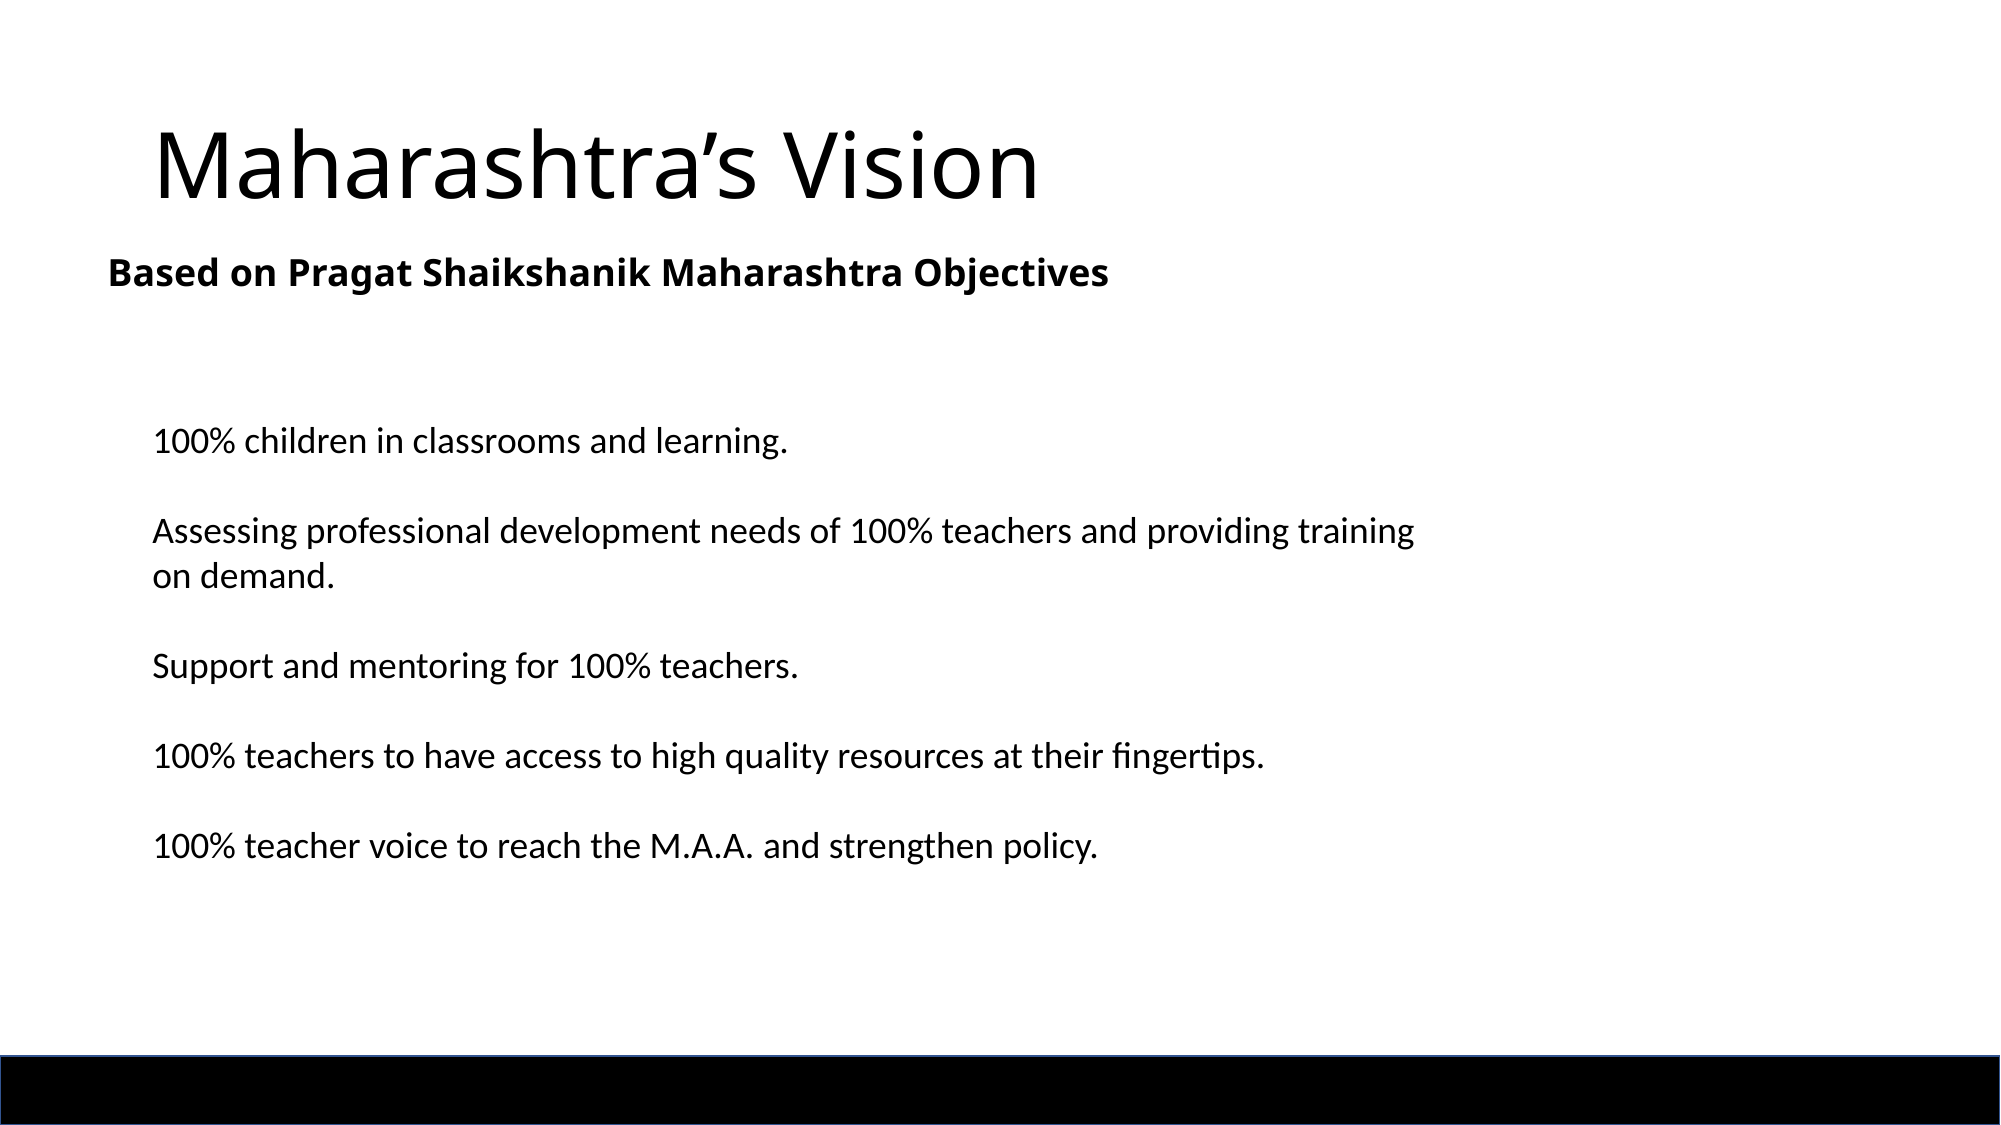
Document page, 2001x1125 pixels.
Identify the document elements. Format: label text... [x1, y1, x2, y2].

text_box [0, 1055, 2000, 1125]
text_box Based on Pragat Shaikshanik Maharashtra Objectives [92, 242, 1126, 302]
text_box 100% children in classrooms and learning. Assessing professional development needs of 100% teachers and providing training on demand. Support and mentoring for 100% teachers. 100% teachers to have access to high quality resources at their fingertips. 100% teacher voice to reach the M.A.A. and strengthen policy. [137, 409, 1468, 919]
title Maharashtra’s Vision [137, 59, 1863, 278]
